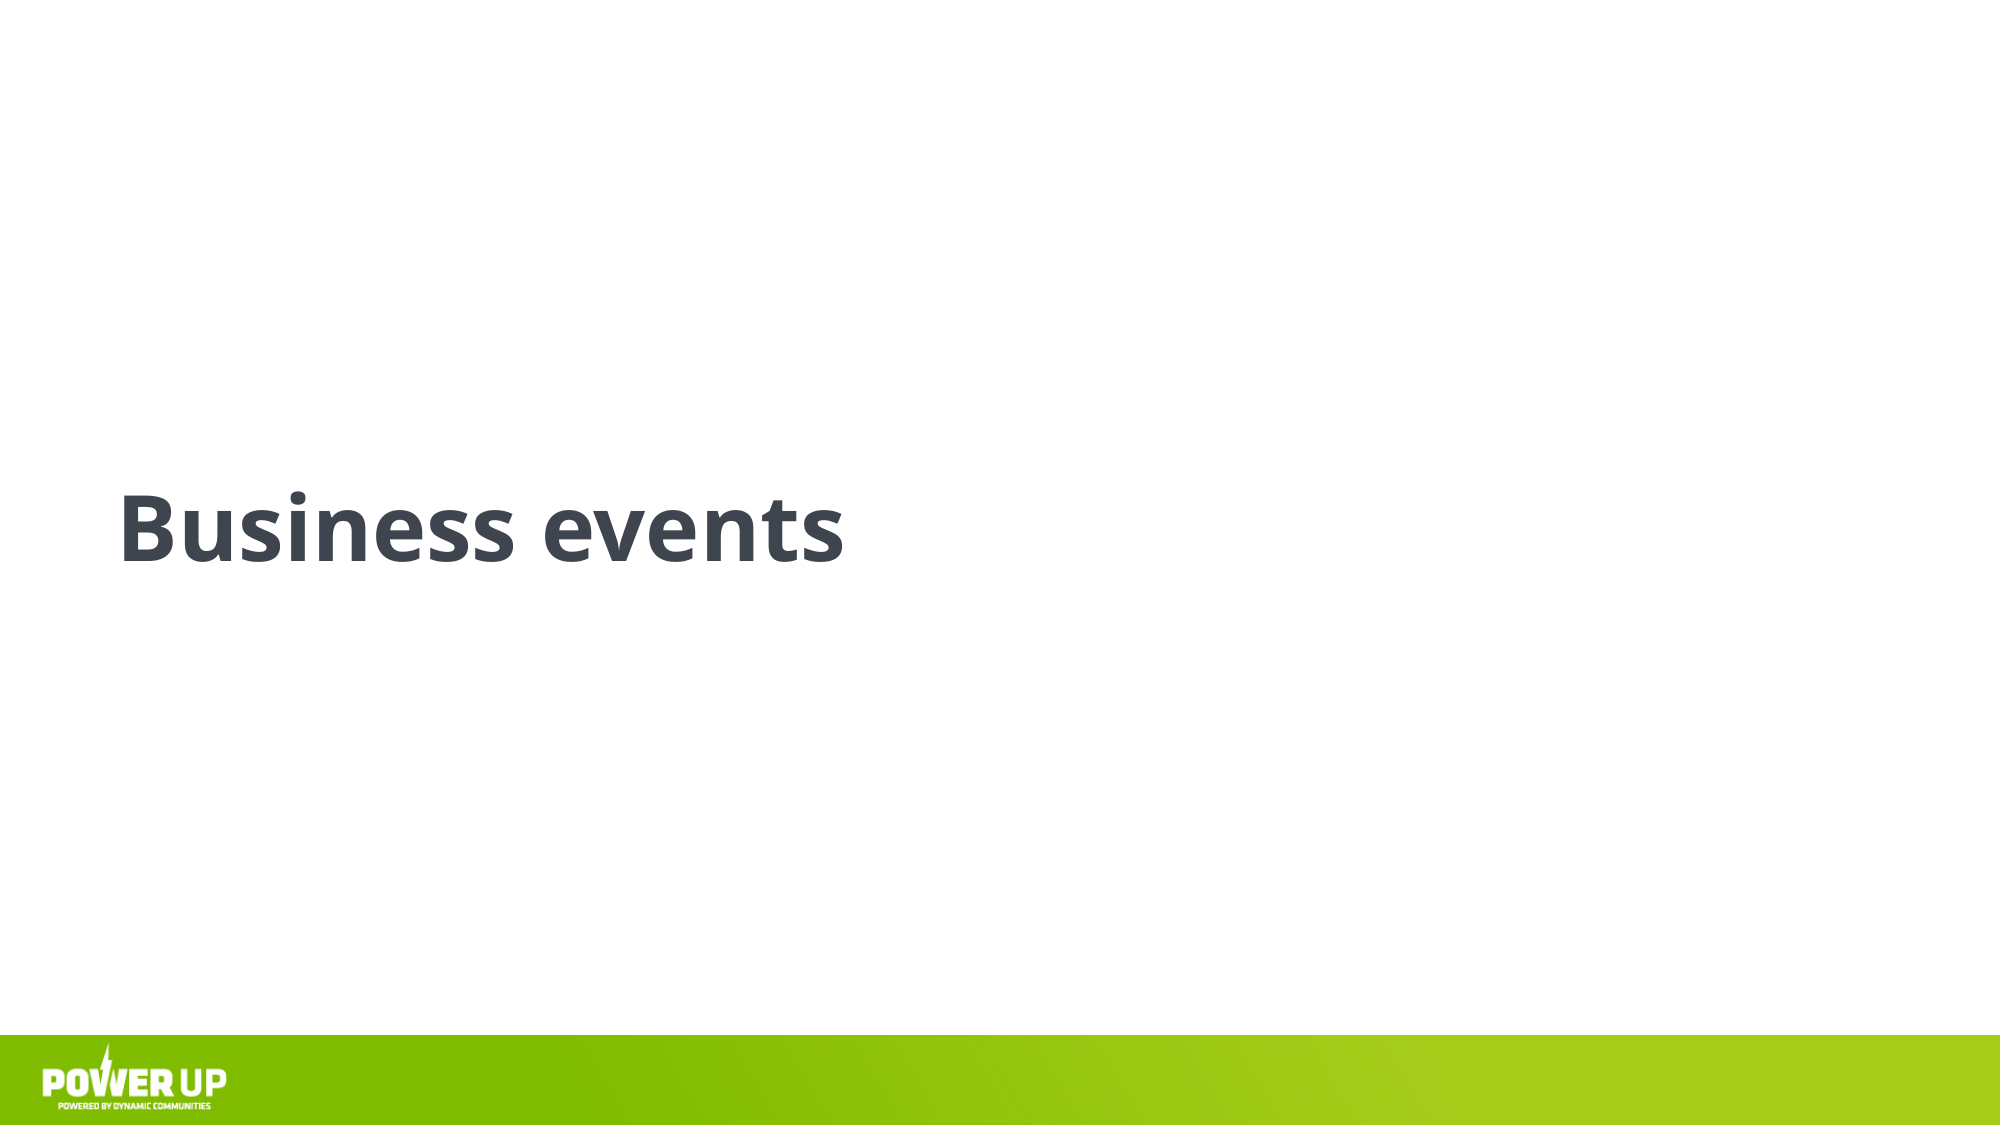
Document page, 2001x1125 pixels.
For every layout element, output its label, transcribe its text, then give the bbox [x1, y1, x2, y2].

title Business events [101, 422, 1827, 641]
picture [0, 1035, 2000, 1125]
